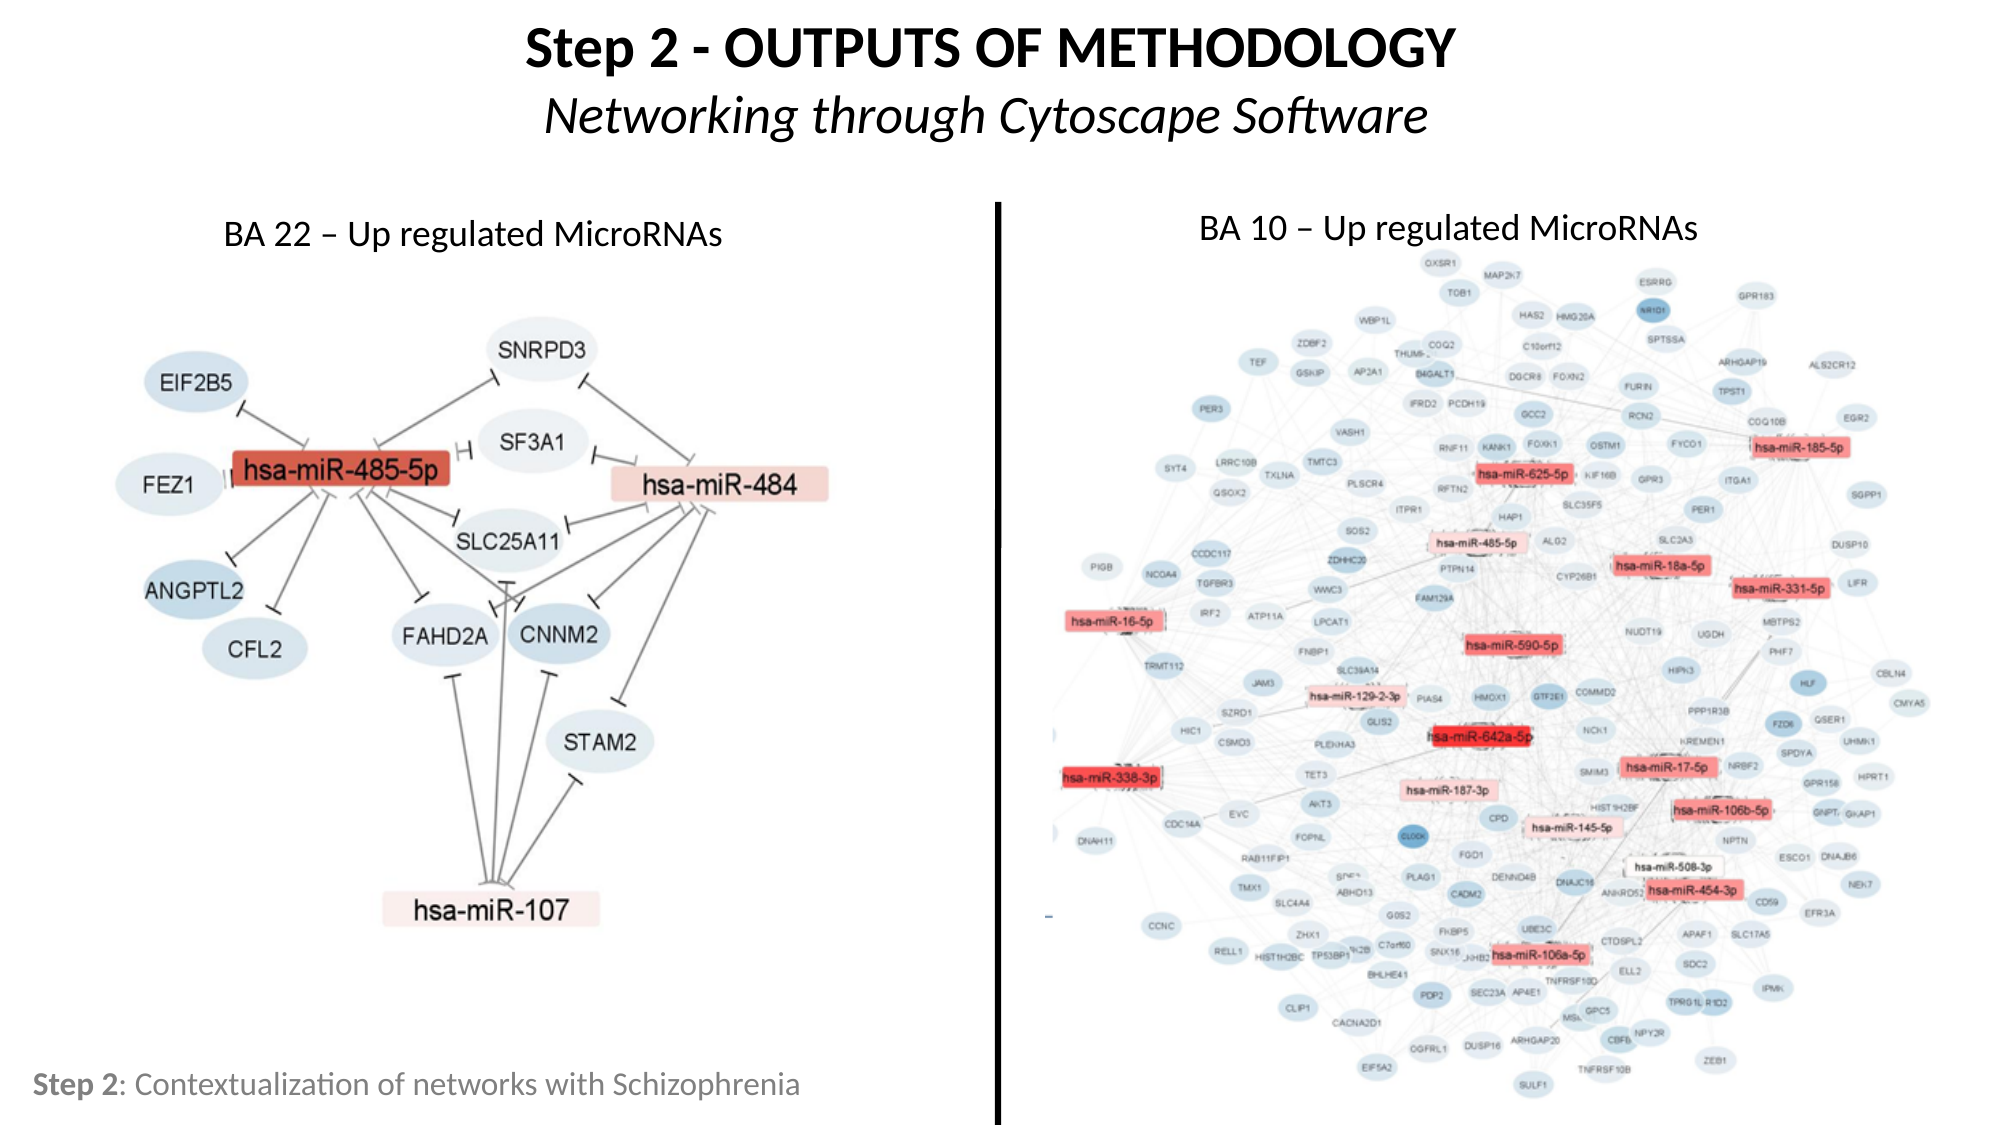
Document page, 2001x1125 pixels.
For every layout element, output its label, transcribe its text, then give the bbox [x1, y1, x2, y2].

text_box BA 22 – Up regulated MicroRNAs [208, 201, 750, 262]
title Step 2 - OUTPUTS OF METHODOLOGY Networking through Cytoscape Software [98, 0, 1899, 153]
picture [1045, 225, 1963, 1125]
text_box BA 10 – Up regulated MicroRNAs [1184, 195, 1726, 224]
text_box Step 2: Contextualization of networks with Schizophrenia [18, 1054, 818, 1110]
picture [99, 308, 877, 935]
